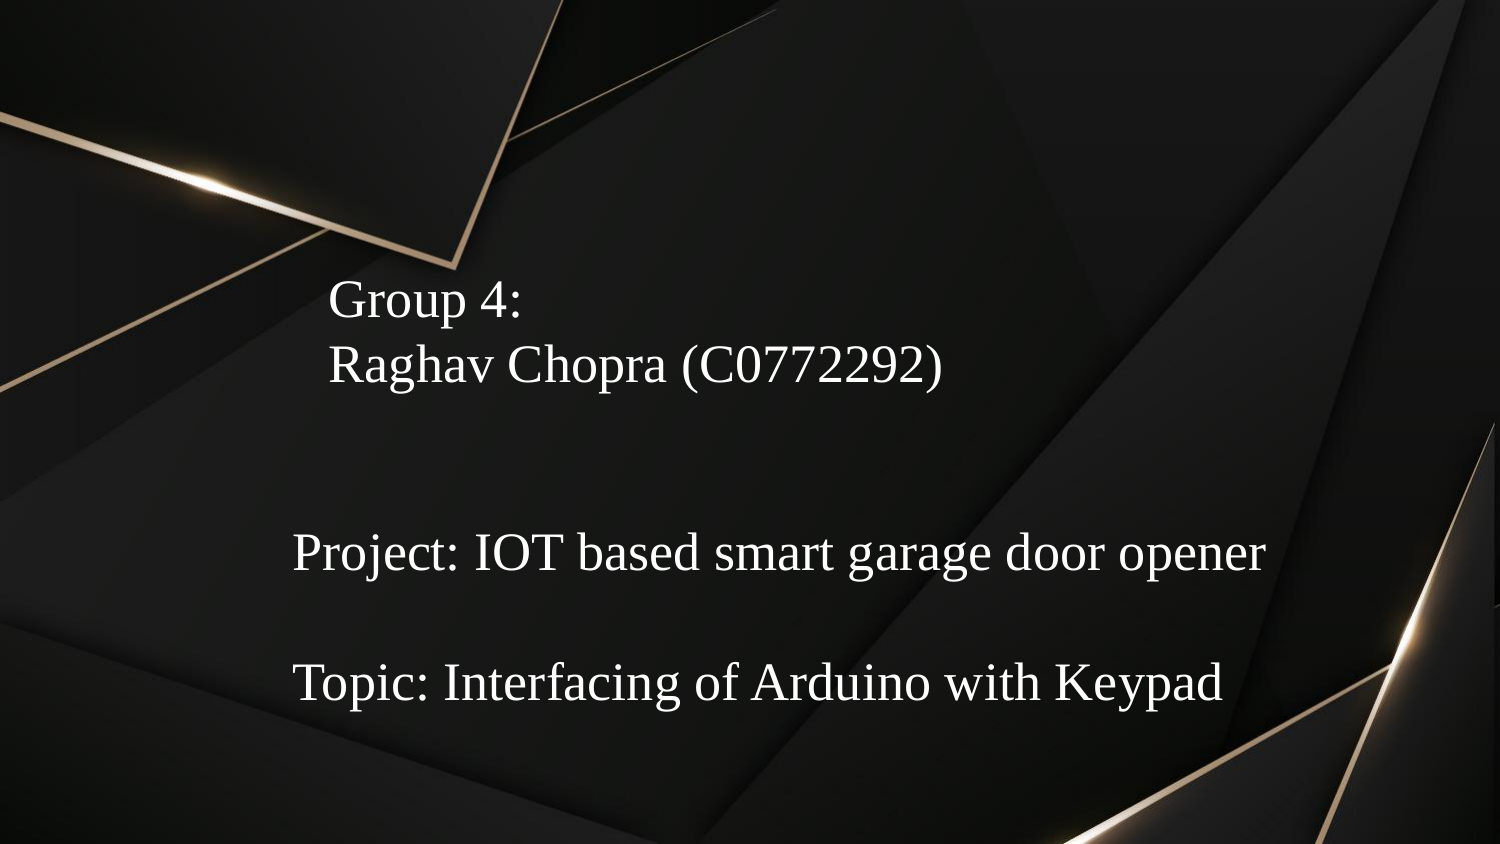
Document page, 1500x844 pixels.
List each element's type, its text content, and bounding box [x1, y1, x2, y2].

title Group 4: Raghav Chopra (C0772292) [313, 258, 1187, 501]
subtitle Project: IOT based smart garage door opener Topic: Interfacing of Arduino with Keypad [277, 501, 1324, 658]
picture [0, 0, 1500, 844]
